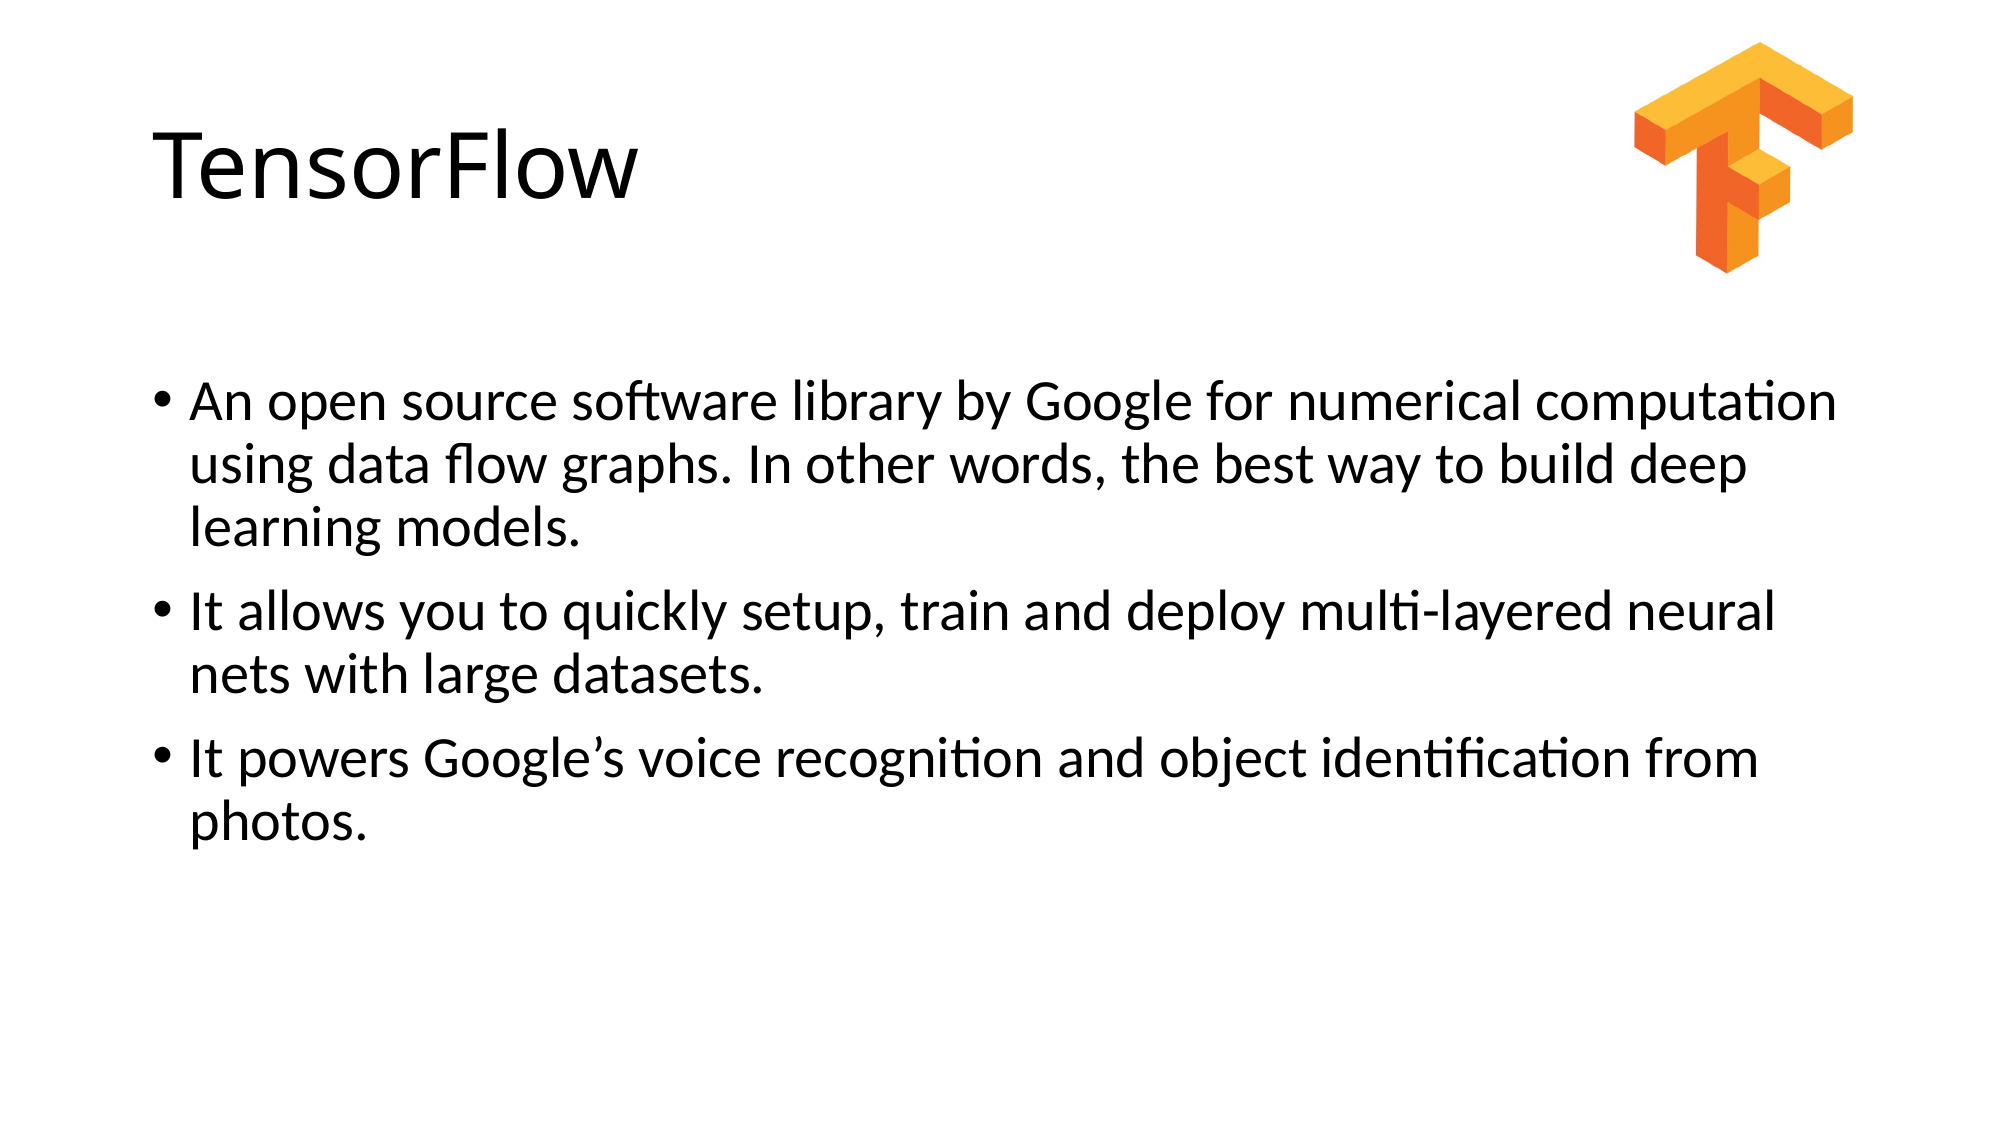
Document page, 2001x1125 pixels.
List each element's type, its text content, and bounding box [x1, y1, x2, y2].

picture [1619, 34, 1863, 278]
title TensorFlow [137, 59, 1619, 278]
list An open source software library by Google for numerical computation using data flow graphs. In other words, the best way to build deep learning models. It allows you to quickly setup, train and deploy multi-layered neural nets with large datasets. It powers Google’s voice recognition and object identification from photos. [137, 362, 1863, 1077]
